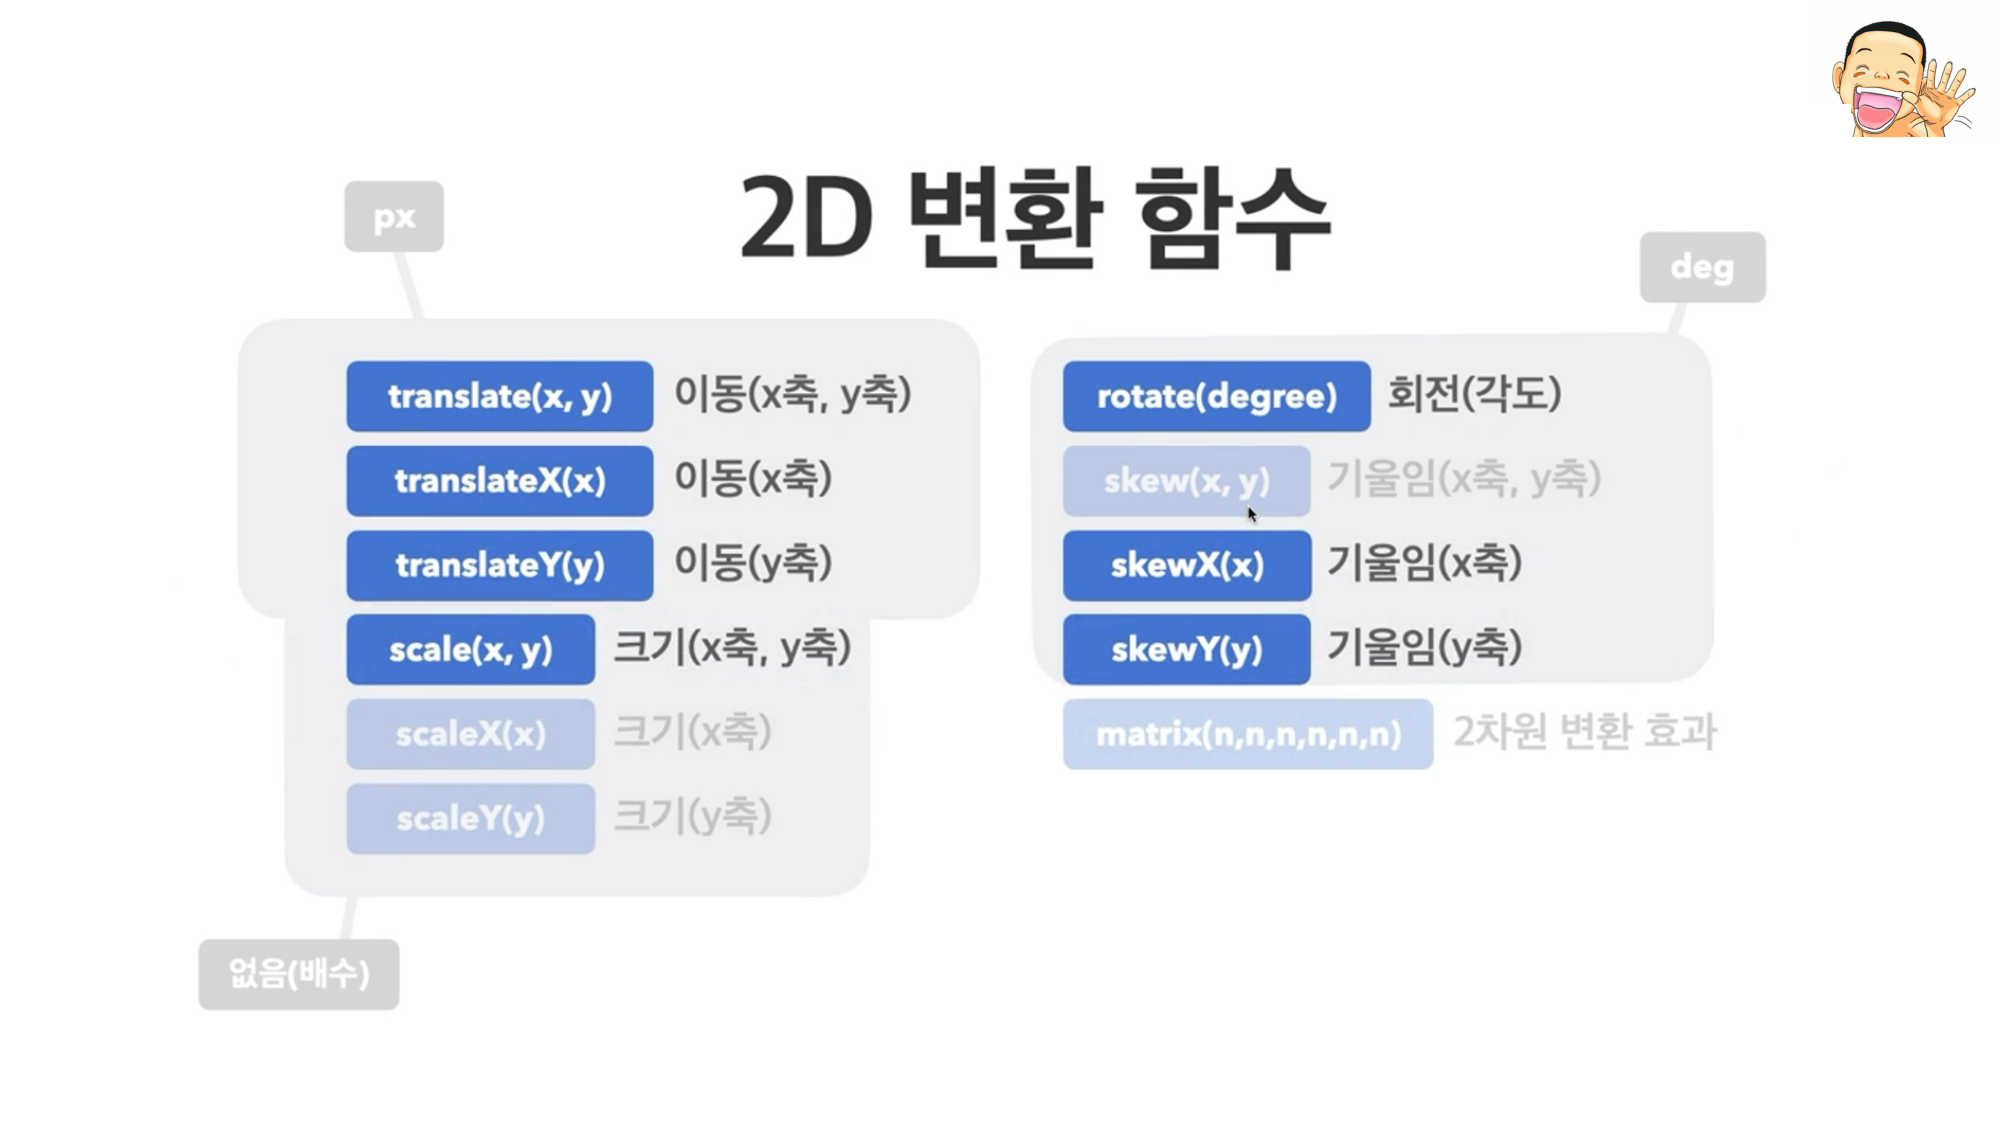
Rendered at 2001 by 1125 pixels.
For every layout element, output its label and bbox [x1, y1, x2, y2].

picture [149, 0, 2000, 1021]
